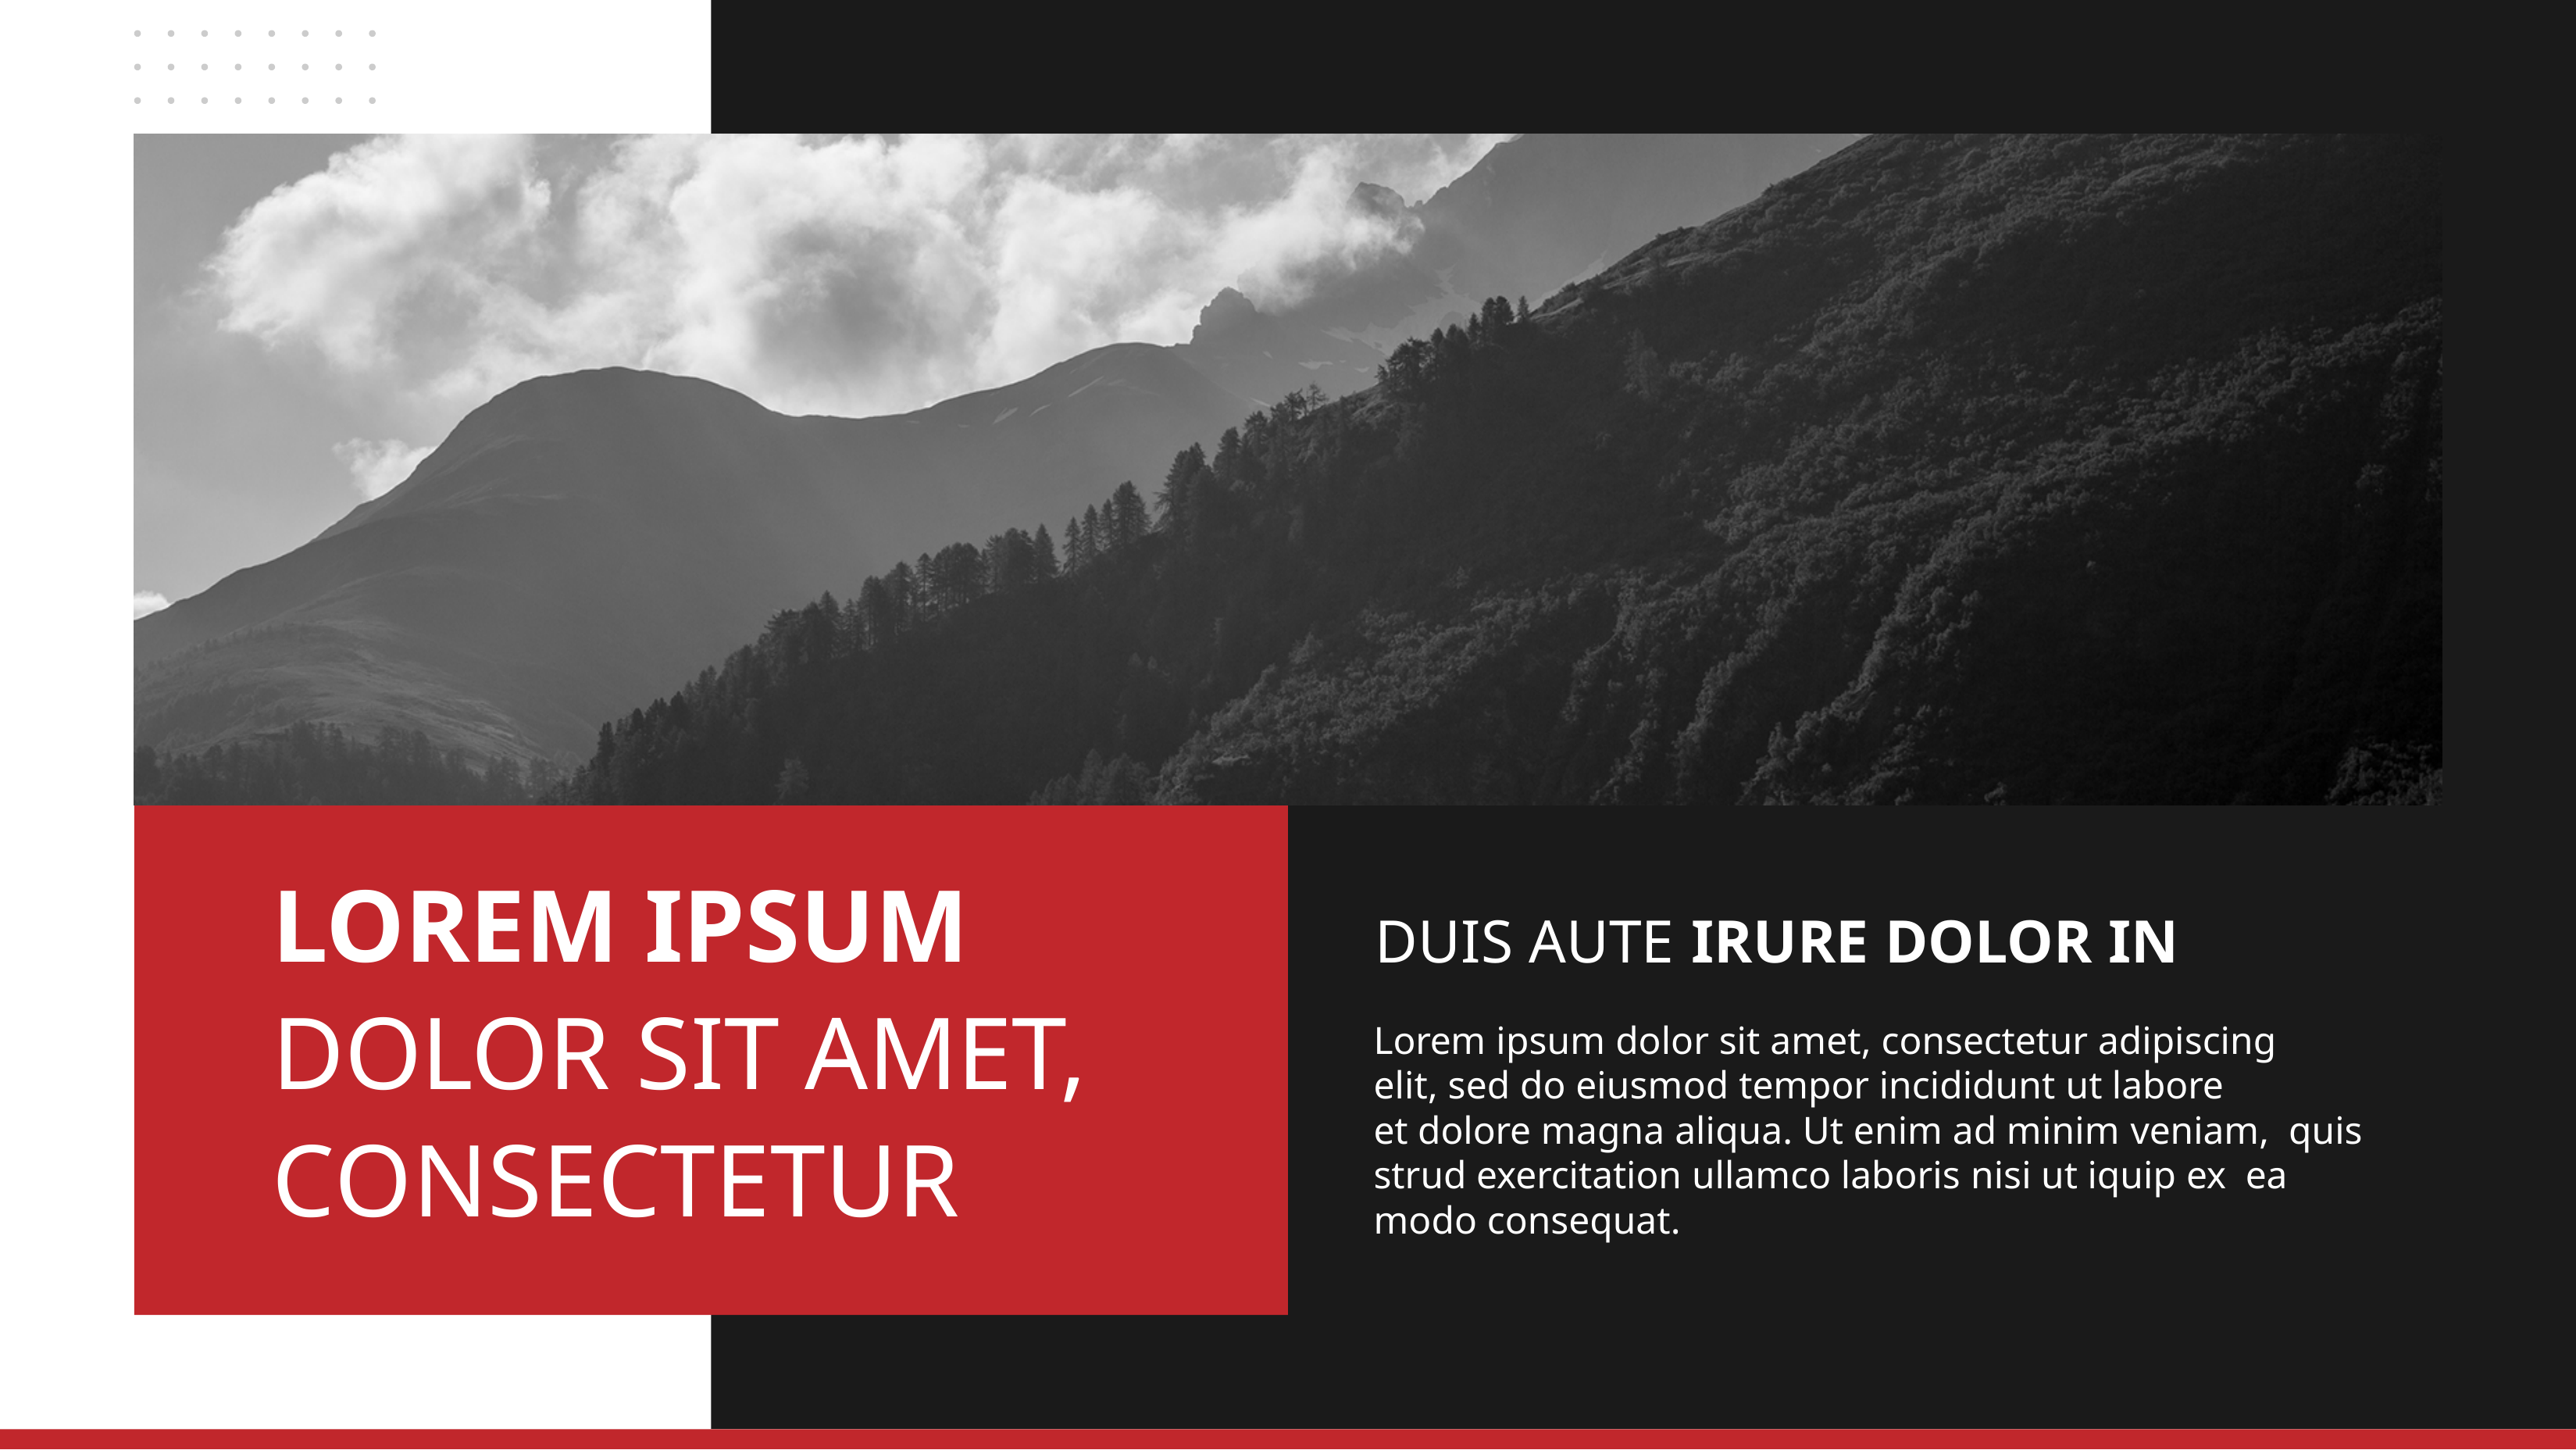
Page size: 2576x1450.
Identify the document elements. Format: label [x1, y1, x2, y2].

text_box [0, 0, 2576, 1450]
